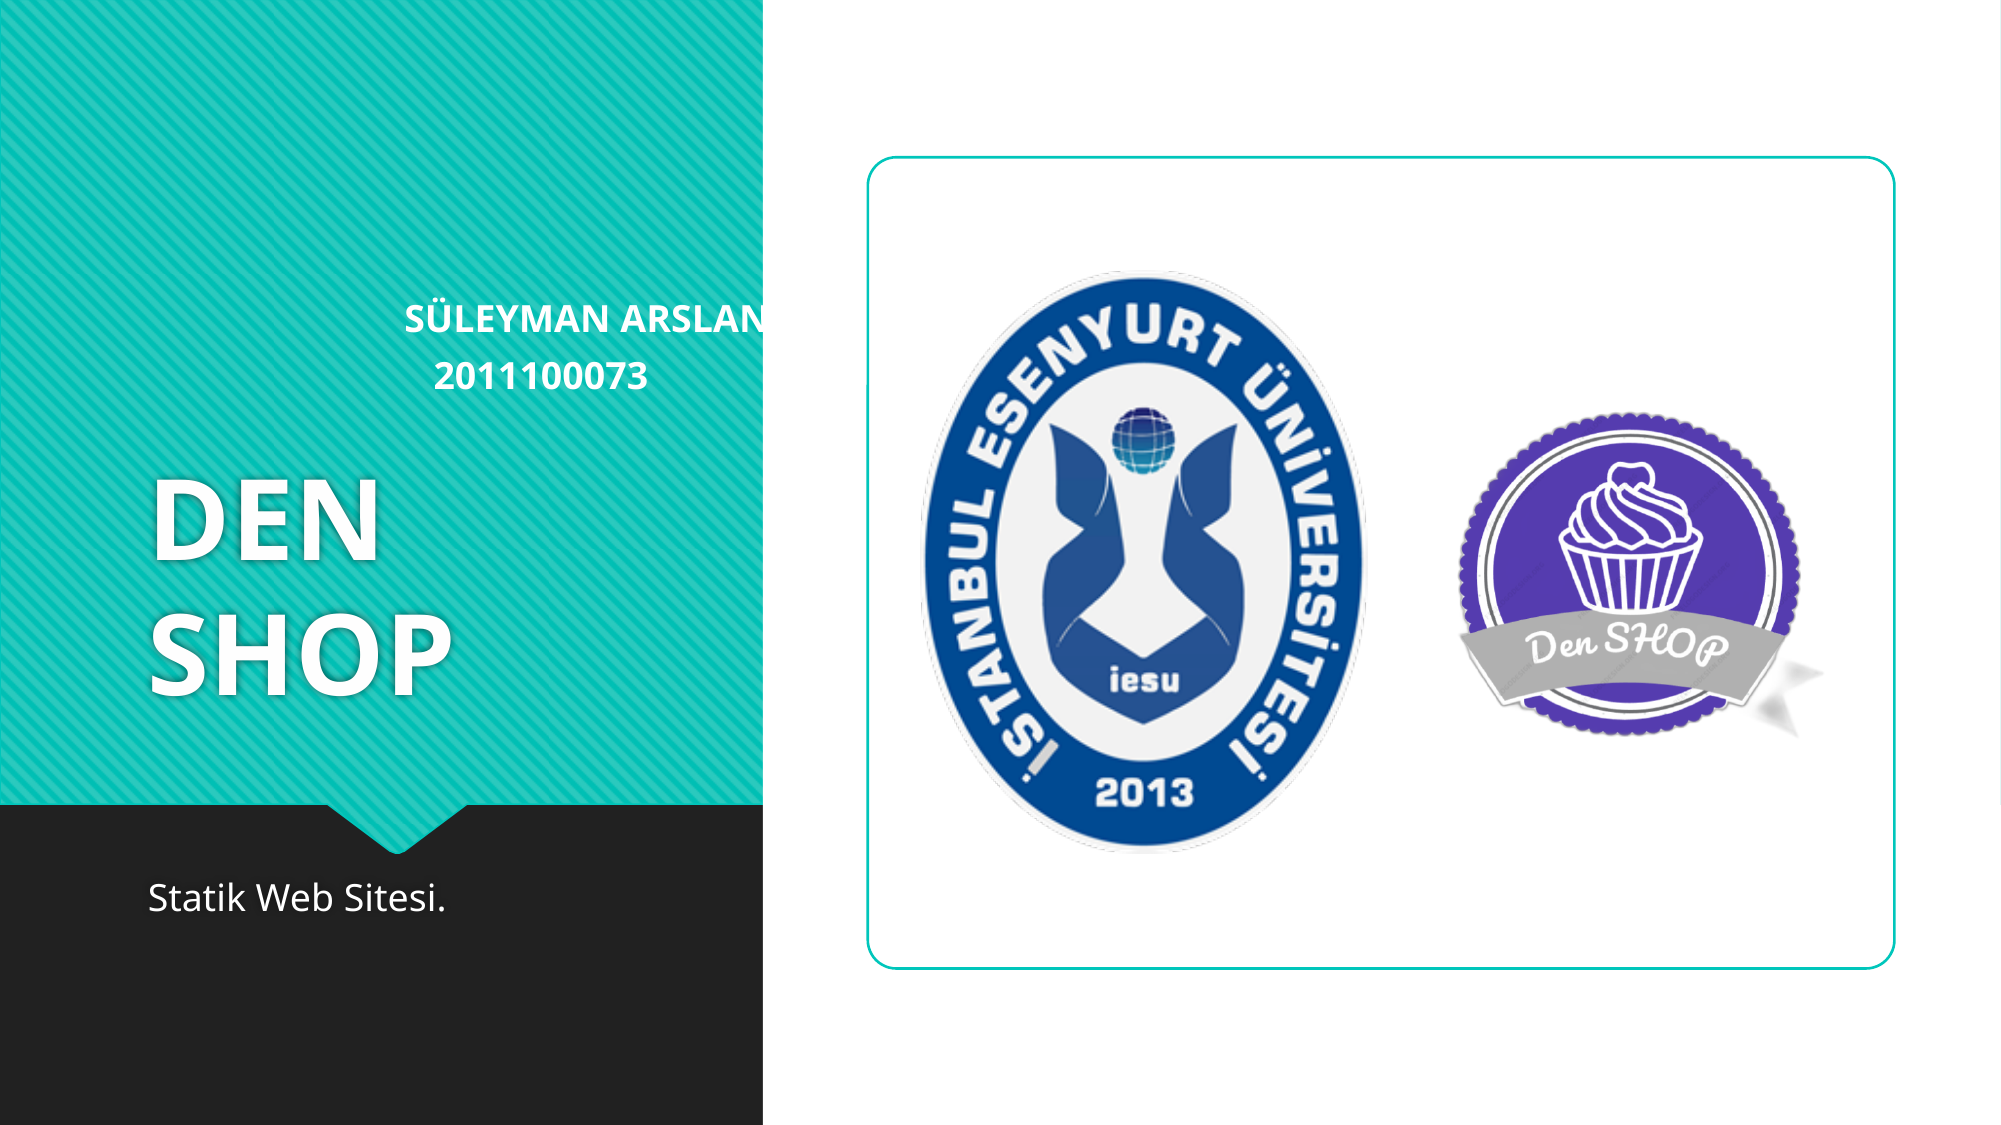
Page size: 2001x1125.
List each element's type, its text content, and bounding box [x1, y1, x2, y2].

picture [1394, 330, 1842, 795]
text_box [762, 0, 2000, 1125]
title DEN SHOP [132, 104, 660, 726]
text_box SÜLEYMAN ARSLAN 2011100073 [389, 287, 910, 405]
subtitle Statik Web Sitesi. [132, 866, 660, 996]
picture [920, 270, 1368, 855]
text_box [866, 155, 1896, 970]
